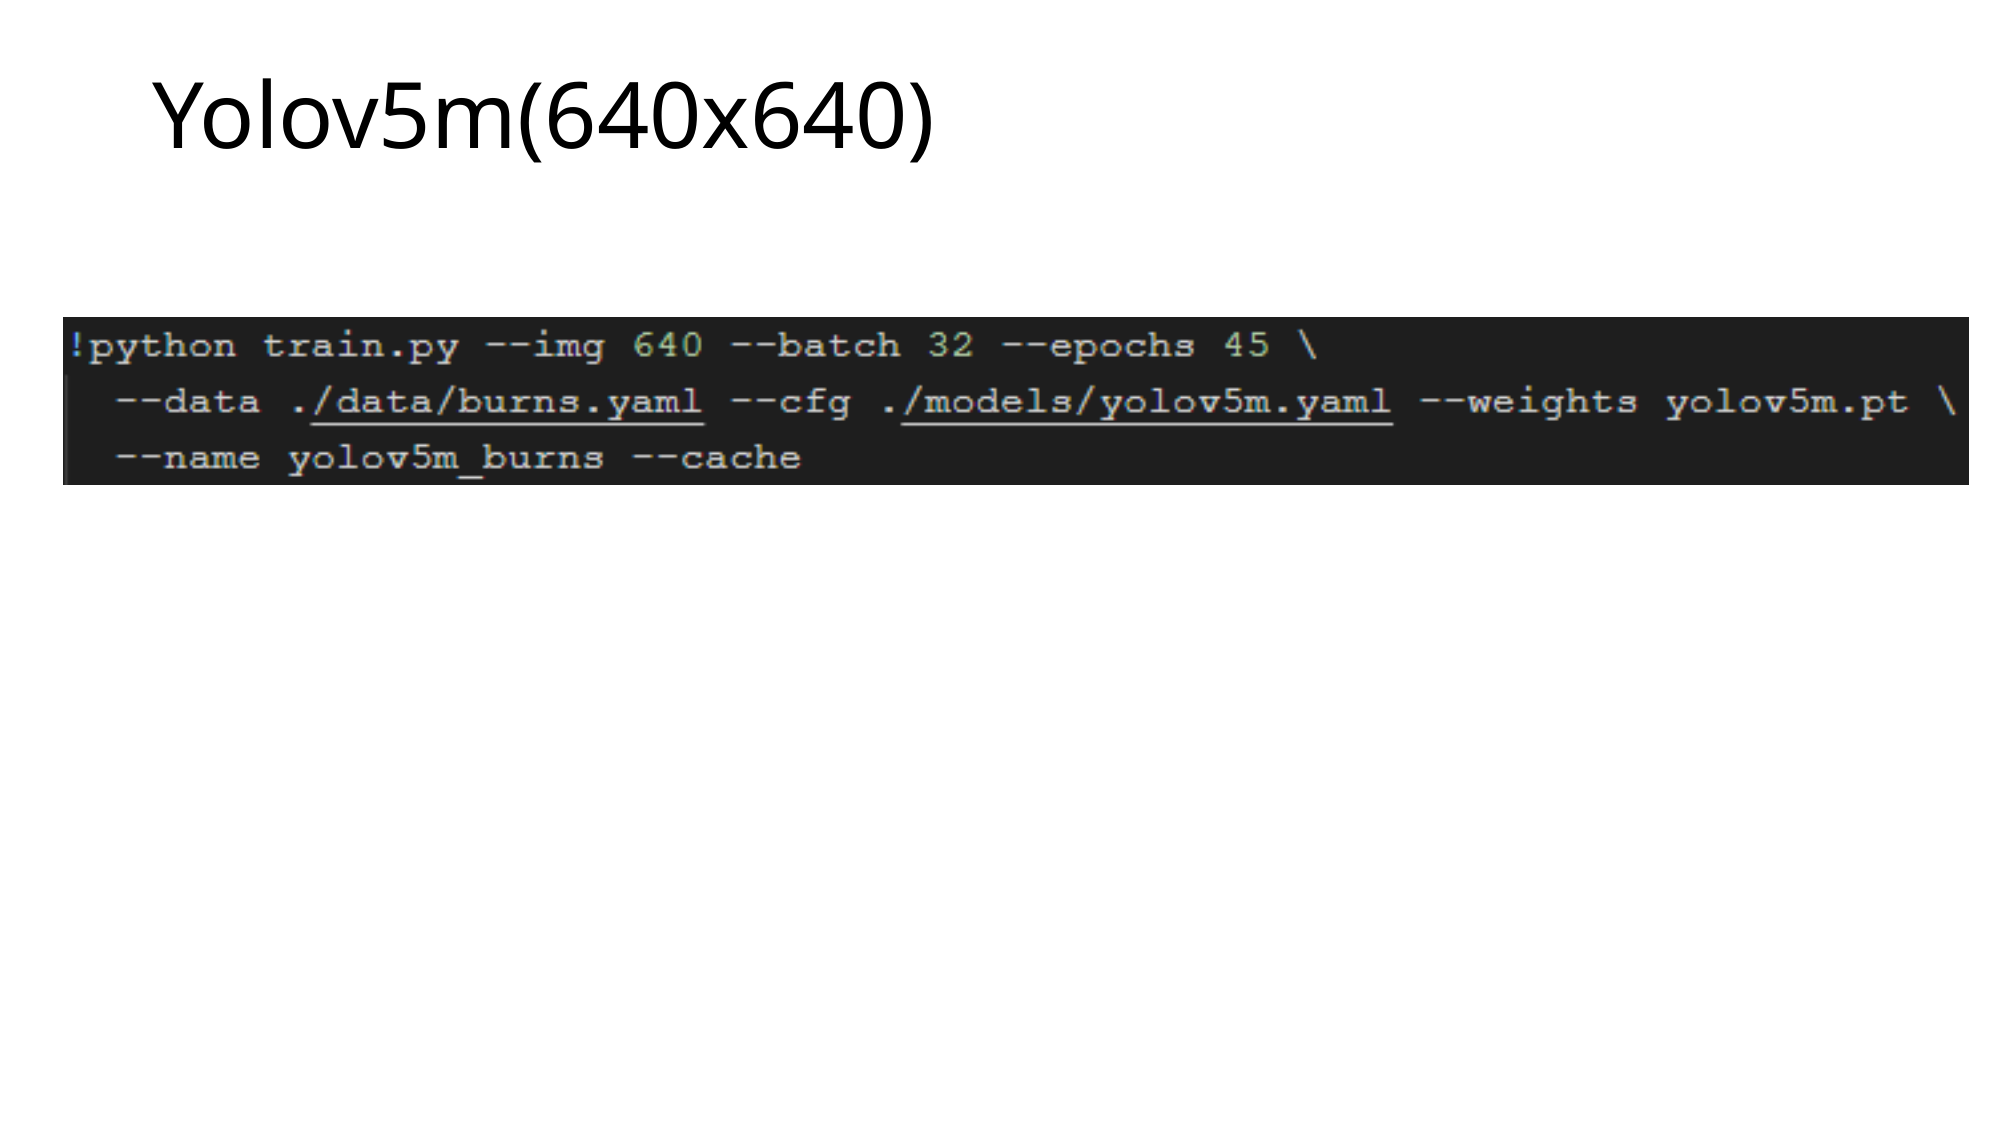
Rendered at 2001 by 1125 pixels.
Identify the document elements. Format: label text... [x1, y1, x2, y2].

title Yolov5m(640x640) [137, 59, 1863, 278]
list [63, 317, 1969, 485]
